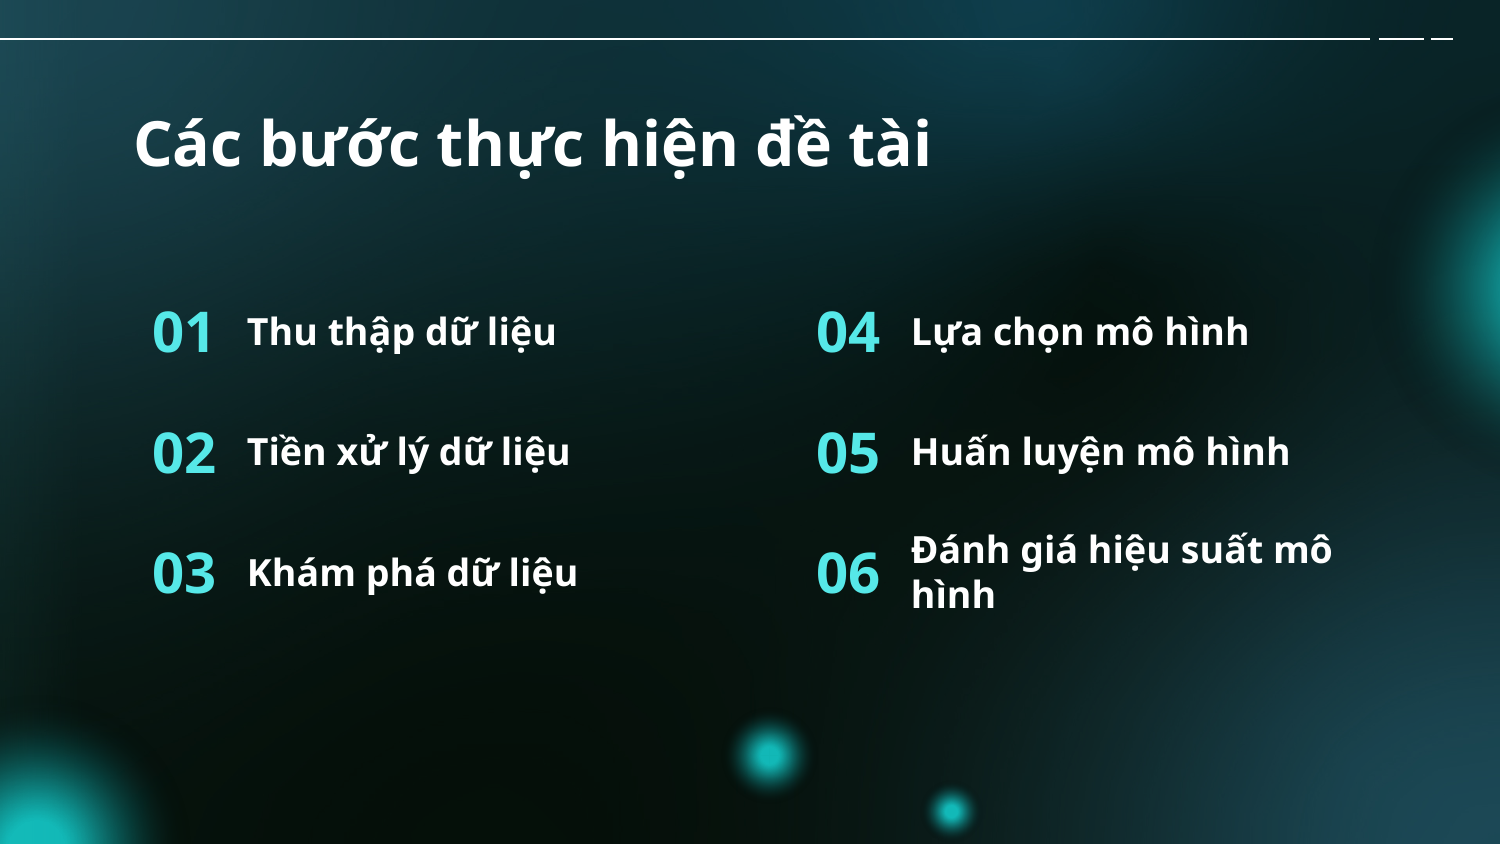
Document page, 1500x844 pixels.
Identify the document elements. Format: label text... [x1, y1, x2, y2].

subtitle Khám phá dữ liệu [231, 533, 718, 609]
title 01 [118, 292, 231, 368]
title 03 [118, 533, 231, 609]
subtitle Lựa chọn mô hình [895, 292, 1382, 368]
picture [0, 0, 1500, 844]
title 06 [782, 533, 895, 609]
subtitle Huấn luyện mô hình [895, 413, 1382, 489]
title 02 [118, 413, 231, 489]
subtitle Thu thập dữ liệu [231, 292, 718, 368]
title 05 [782, 413, 895, 489]
subtitle Đánh giá hiệu suất mô hình [895, 533, 1382, 609]
subtitle Tiền xử lý dữ liệu [231, 413, 718, 489]
title Các bước thực hiện đề tài [118, 88, 1382, 183]
title 04 [782, 292, 895, 368]
